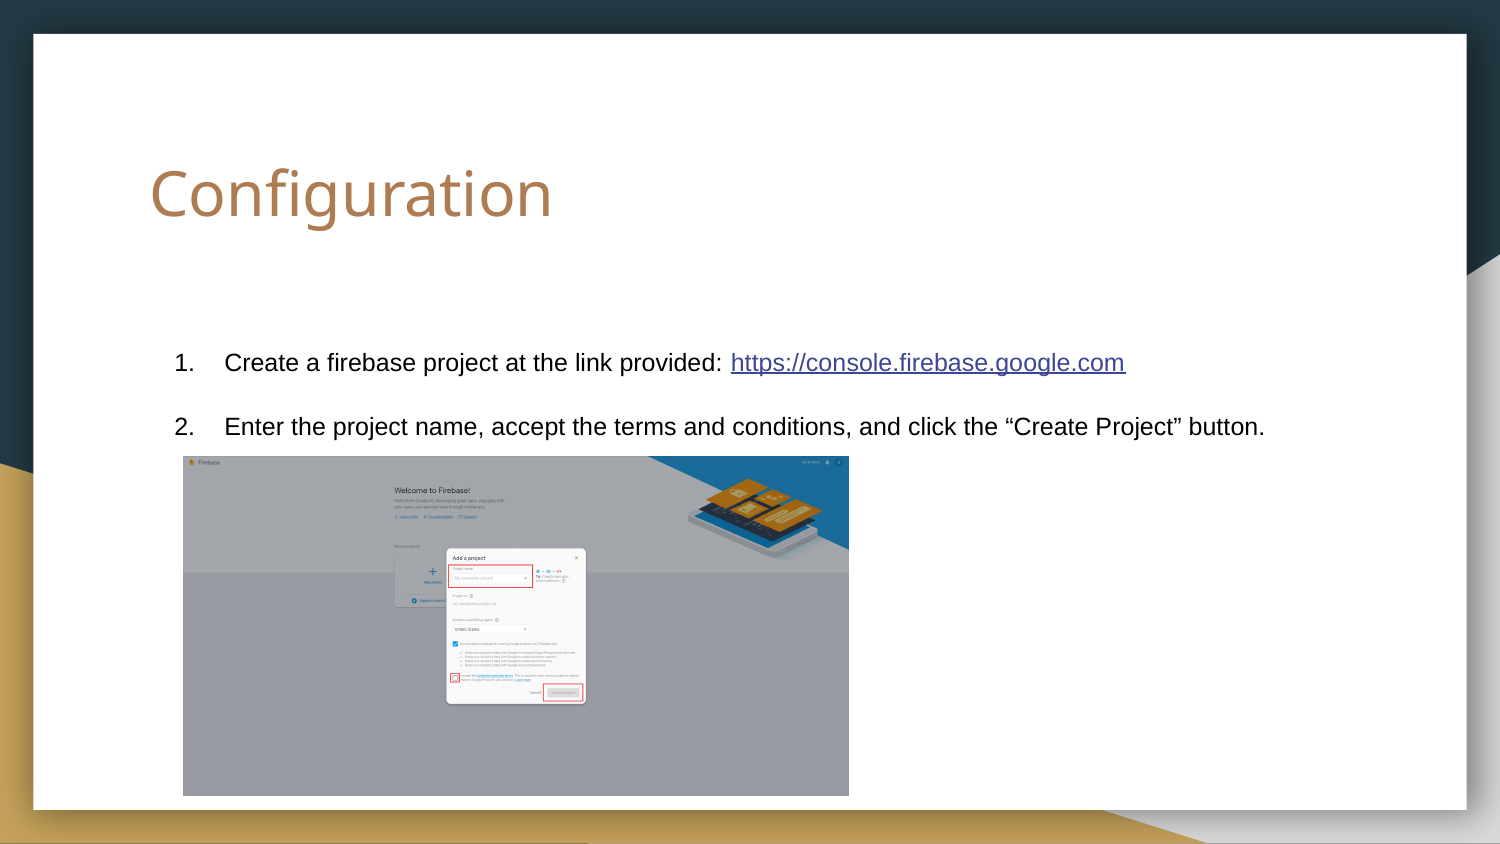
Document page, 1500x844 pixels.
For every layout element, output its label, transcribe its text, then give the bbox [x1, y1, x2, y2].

picture [183, 456, 850, 797]
title Configuration [134, 138, 1366, 296]
list Create a firebase project at the link provided: https://console.firebase.google.com Enter the project name, accept the terms and conditions, and click the “Create Project” button. [134, 326, 1366, 729]
